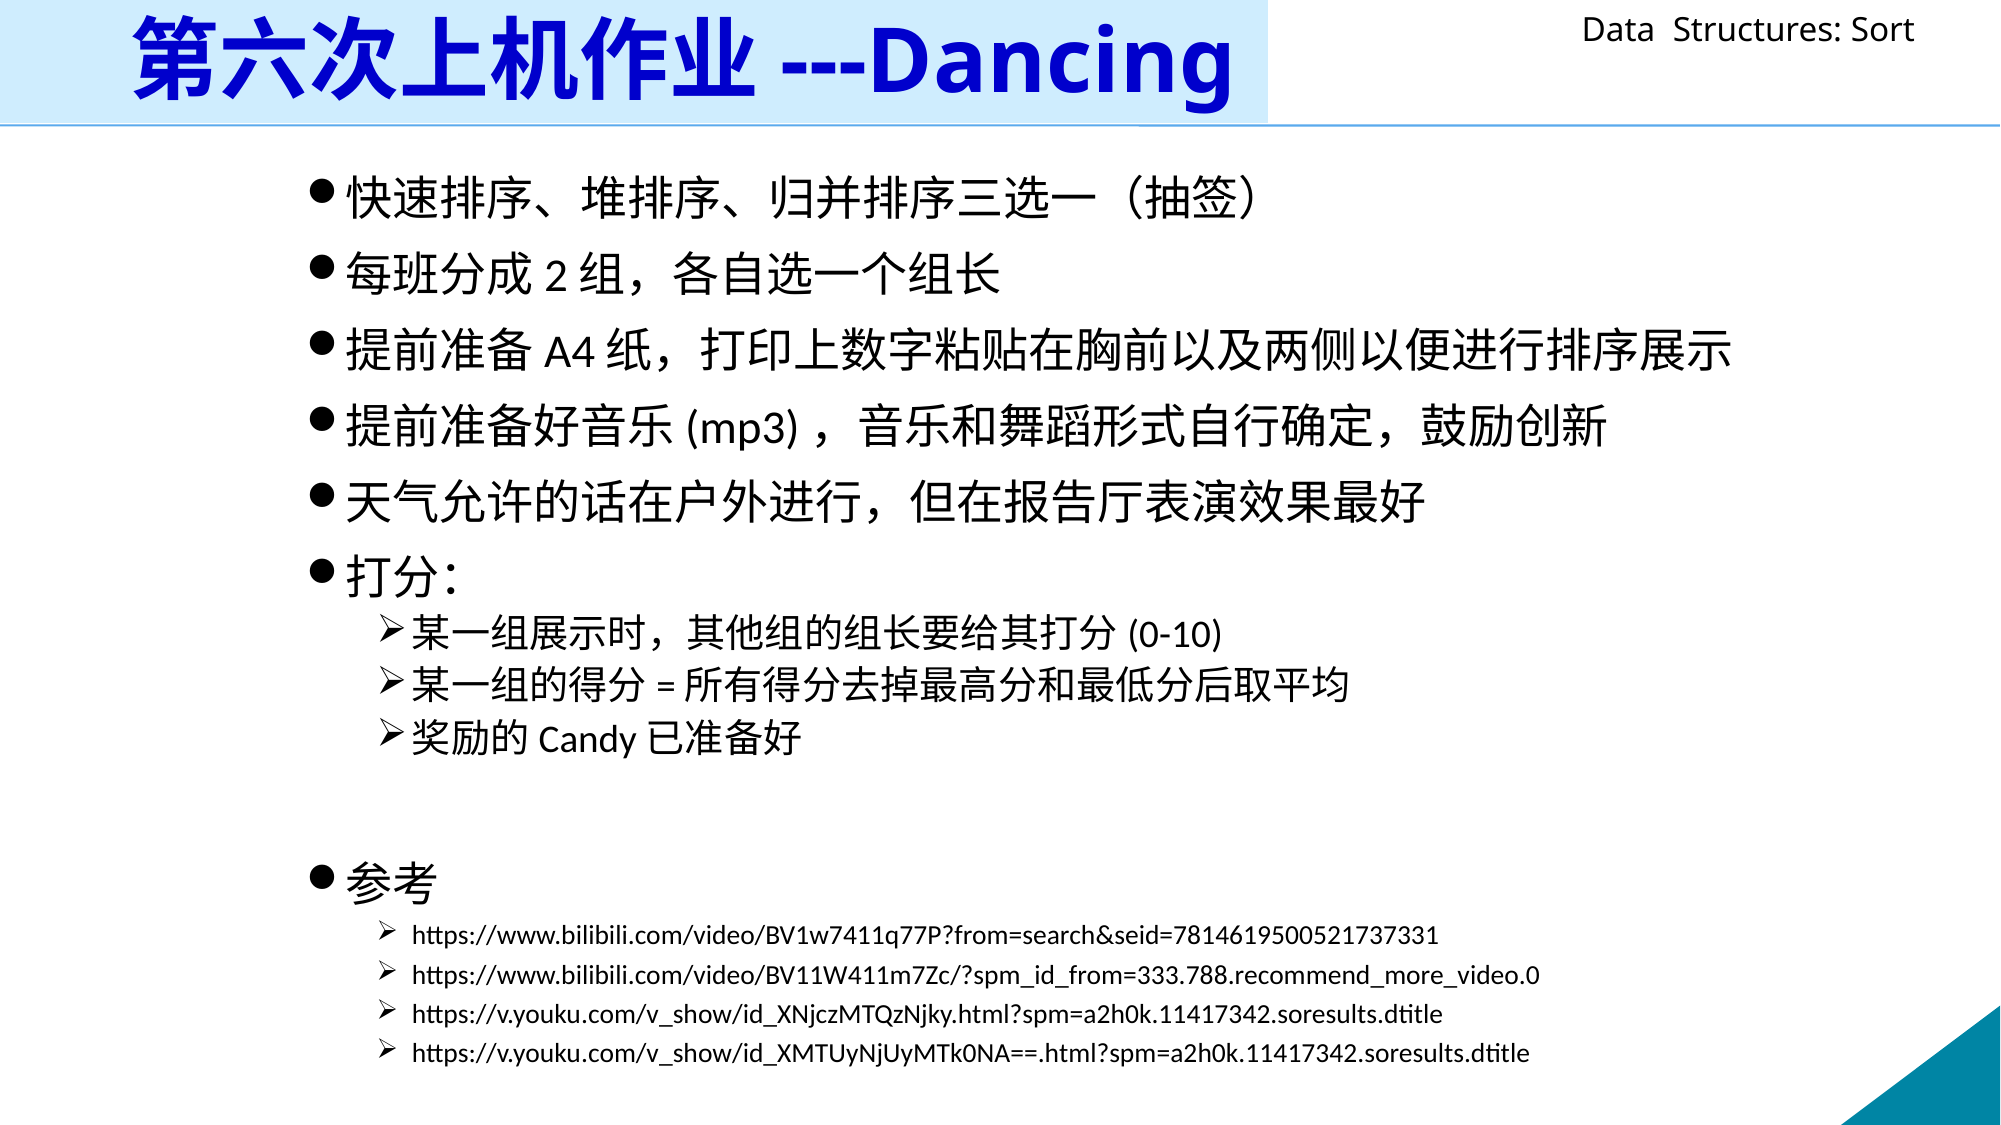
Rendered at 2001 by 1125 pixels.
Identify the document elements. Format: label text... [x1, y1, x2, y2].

list 快速排序、堆排序、归并排序三选一（抽签） 每班分成2组，各自选一个组长 提前准备A4纸，打印上数字粘贴在胸前以及两侧以便进行排序展示 提前准备好音乐(mp3)，音乐和舞蹈形式自行确定，鼓励创新 天气允许的话在户外进行，但在报告厅表演效果最好 打分： 某一组展示时，其他组的组长要给其打分(0-10) 某一组的得分=所有得分去掉最高分和最低分后取平均 奖励的Candy已准备好 参考 https://www.bilibili.com/video/BV1w7411q77P?from=search&seid=7814619500521737331 https://www.bilibili.com/video/BV11W411m7Zc/?spm_id_from=333.788.recommend_more_video.0 https://v.youku.com/v_show/id_XNjczMTQzNjky.html?spm=a2h0k.11417342.soresults.dtitle https://v.youku.com/v_show/id_XMTUyNjUyMTk0NA==.html?spm=a2h0k.11417342.soresults.dtitle [291, 160, 1816, 1089]
title 第六次上机作业---Dancing [114, 7, 1769, 121]
